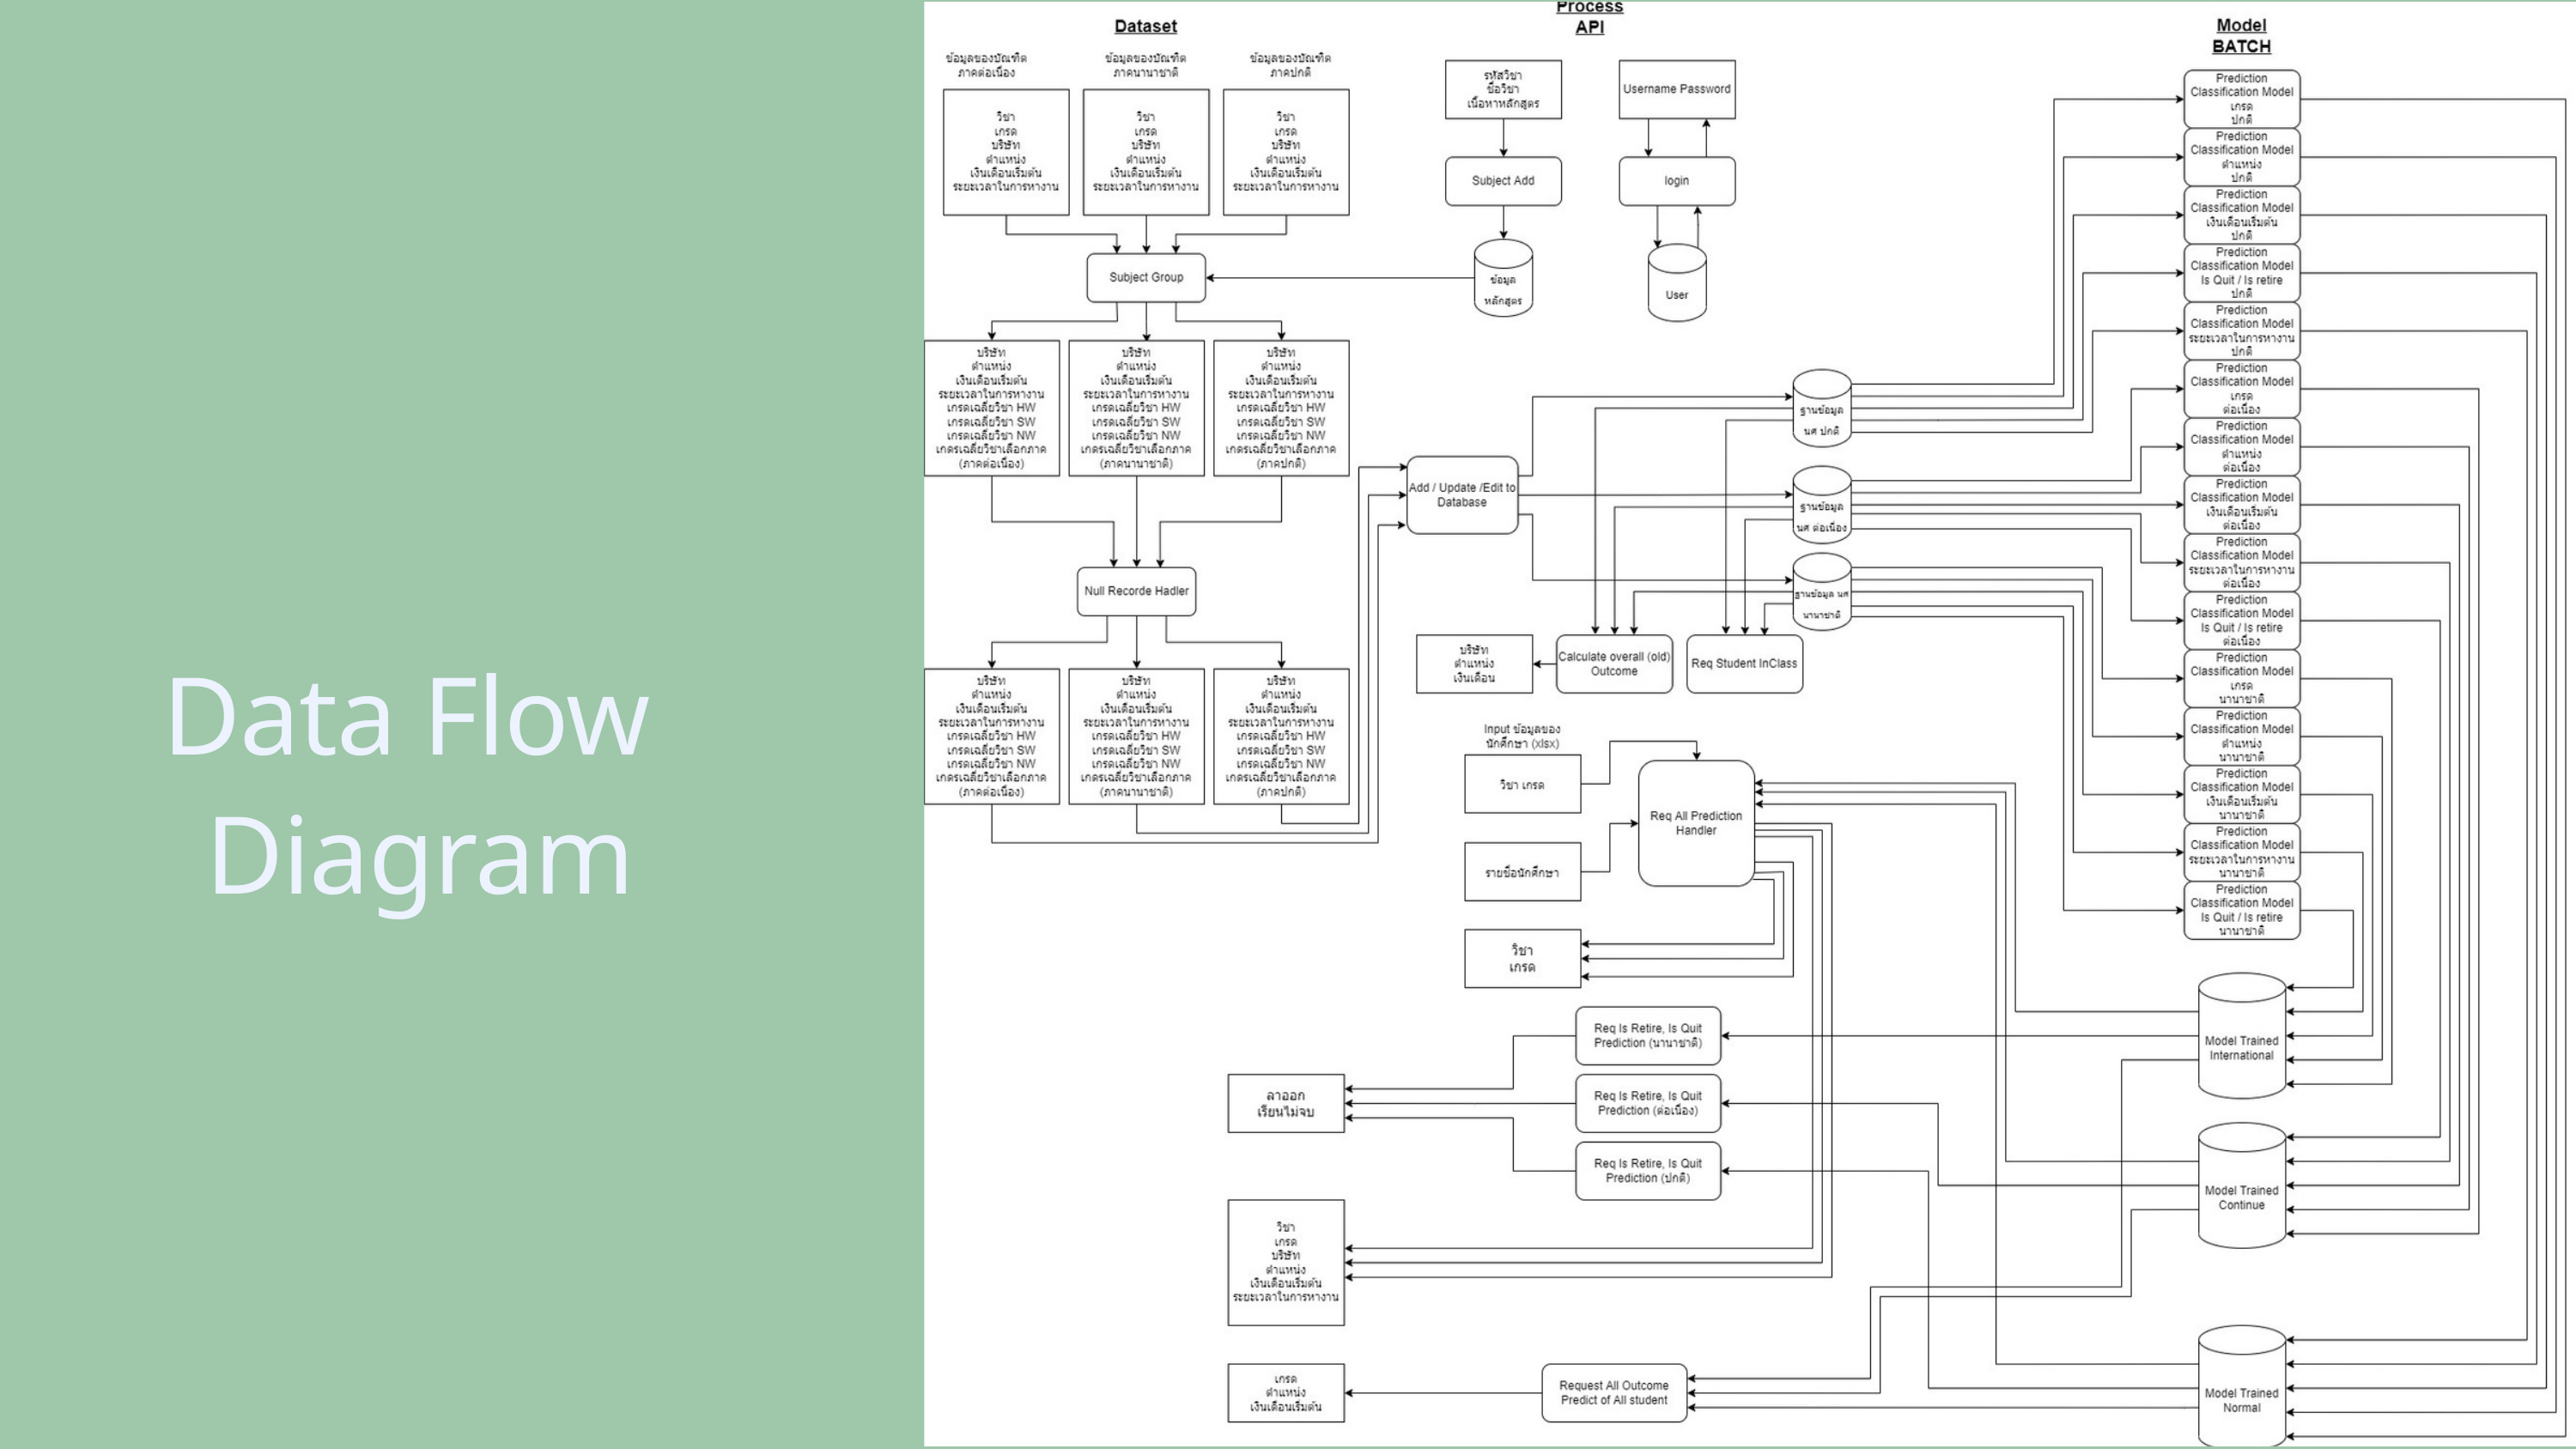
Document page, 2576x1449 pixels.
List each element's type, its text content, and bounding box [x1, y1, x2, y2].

picture [924, 2, 2576, 1446]
text_box Data Flow Diagram [0, 636, 919, 916]
